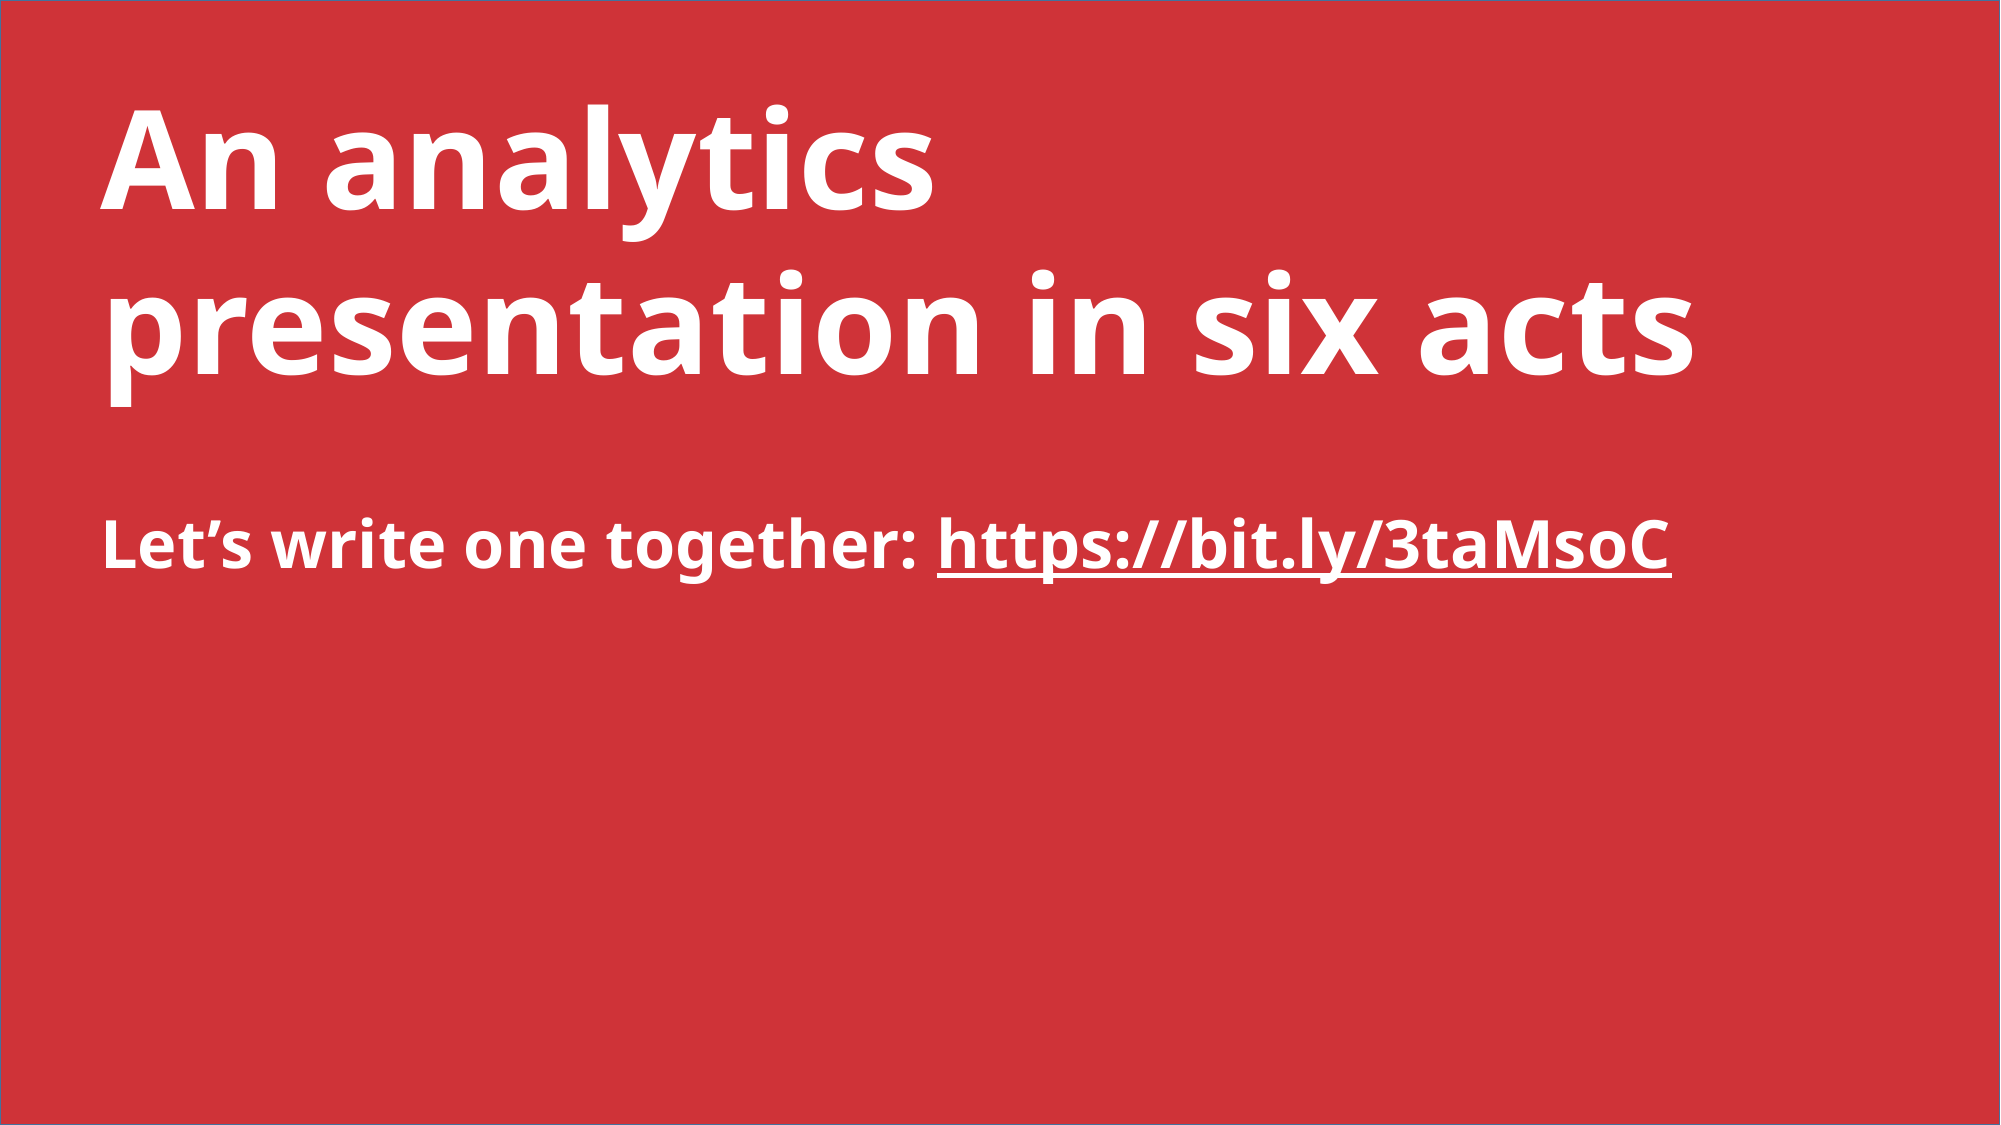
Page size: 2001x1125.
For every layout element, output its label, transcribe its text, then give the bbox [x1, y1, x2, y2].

text_box [0, 0, 2000, 1125]
text_box An analytics presentation in six acts Let’s write one together: https://bit.ly/3taMsoC [85, 64, 1780, 600]
